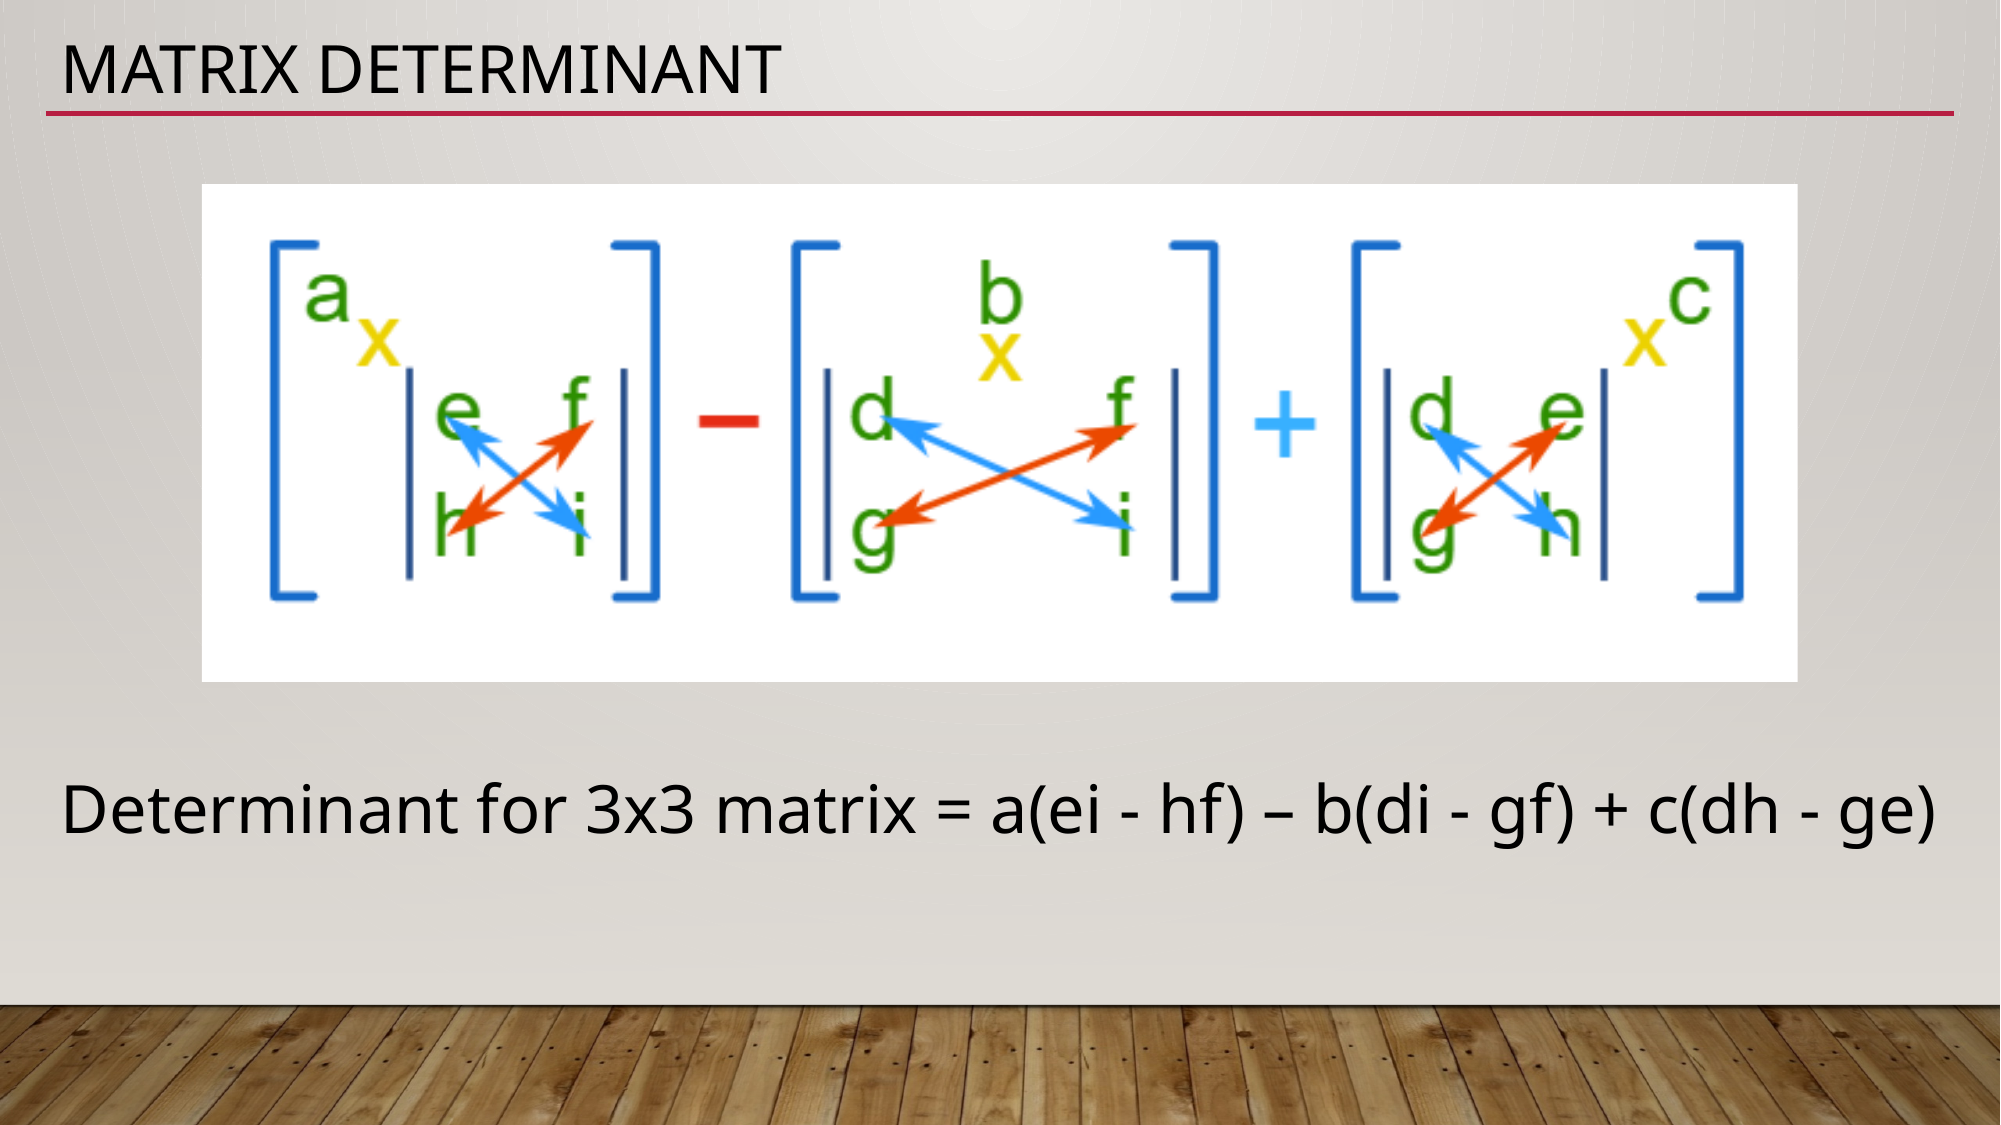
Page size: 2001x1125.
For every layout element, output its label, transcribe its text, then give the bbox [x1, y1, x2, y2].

title Matrix Determinant [45, 28, 1954, 201]
text_box Determinant for 3x3 matrix = a(ei - hf) – b(di - gf) + c(dh - ge) [46, 759, 1954, 854]
picture [201, 184, 1798, 682]
picture [0, 1005, 2000, 1125]
